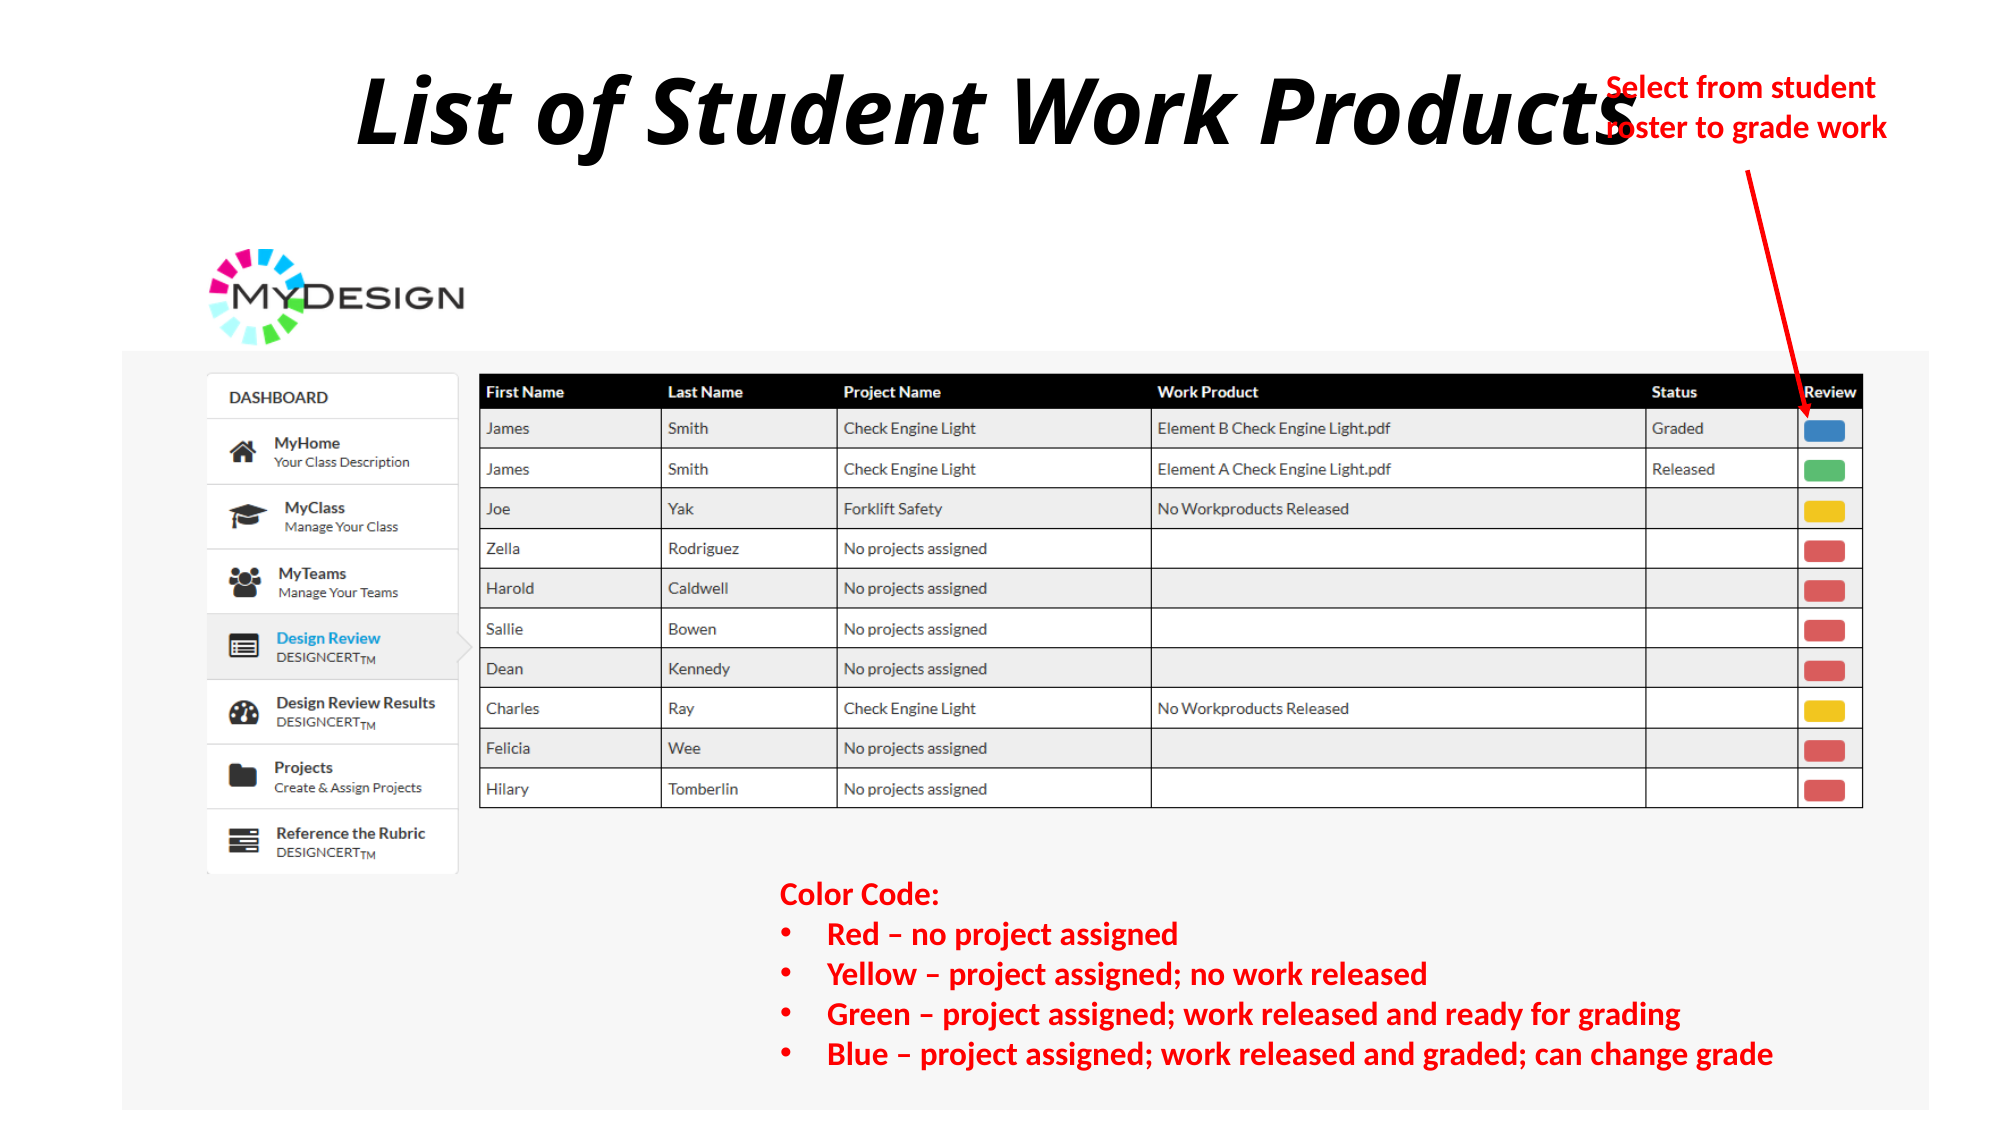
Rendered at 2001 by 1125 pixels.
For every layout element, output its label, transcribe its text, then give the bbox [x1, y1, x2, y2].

picture [122, 249, 1929, 1110]
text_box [1747, 170, 1808, 419]
text_box Select from student roster to grade work [1591, 58, 1962, 153]
text_box List of Student Work Products [248, 58, 1748, 228]
